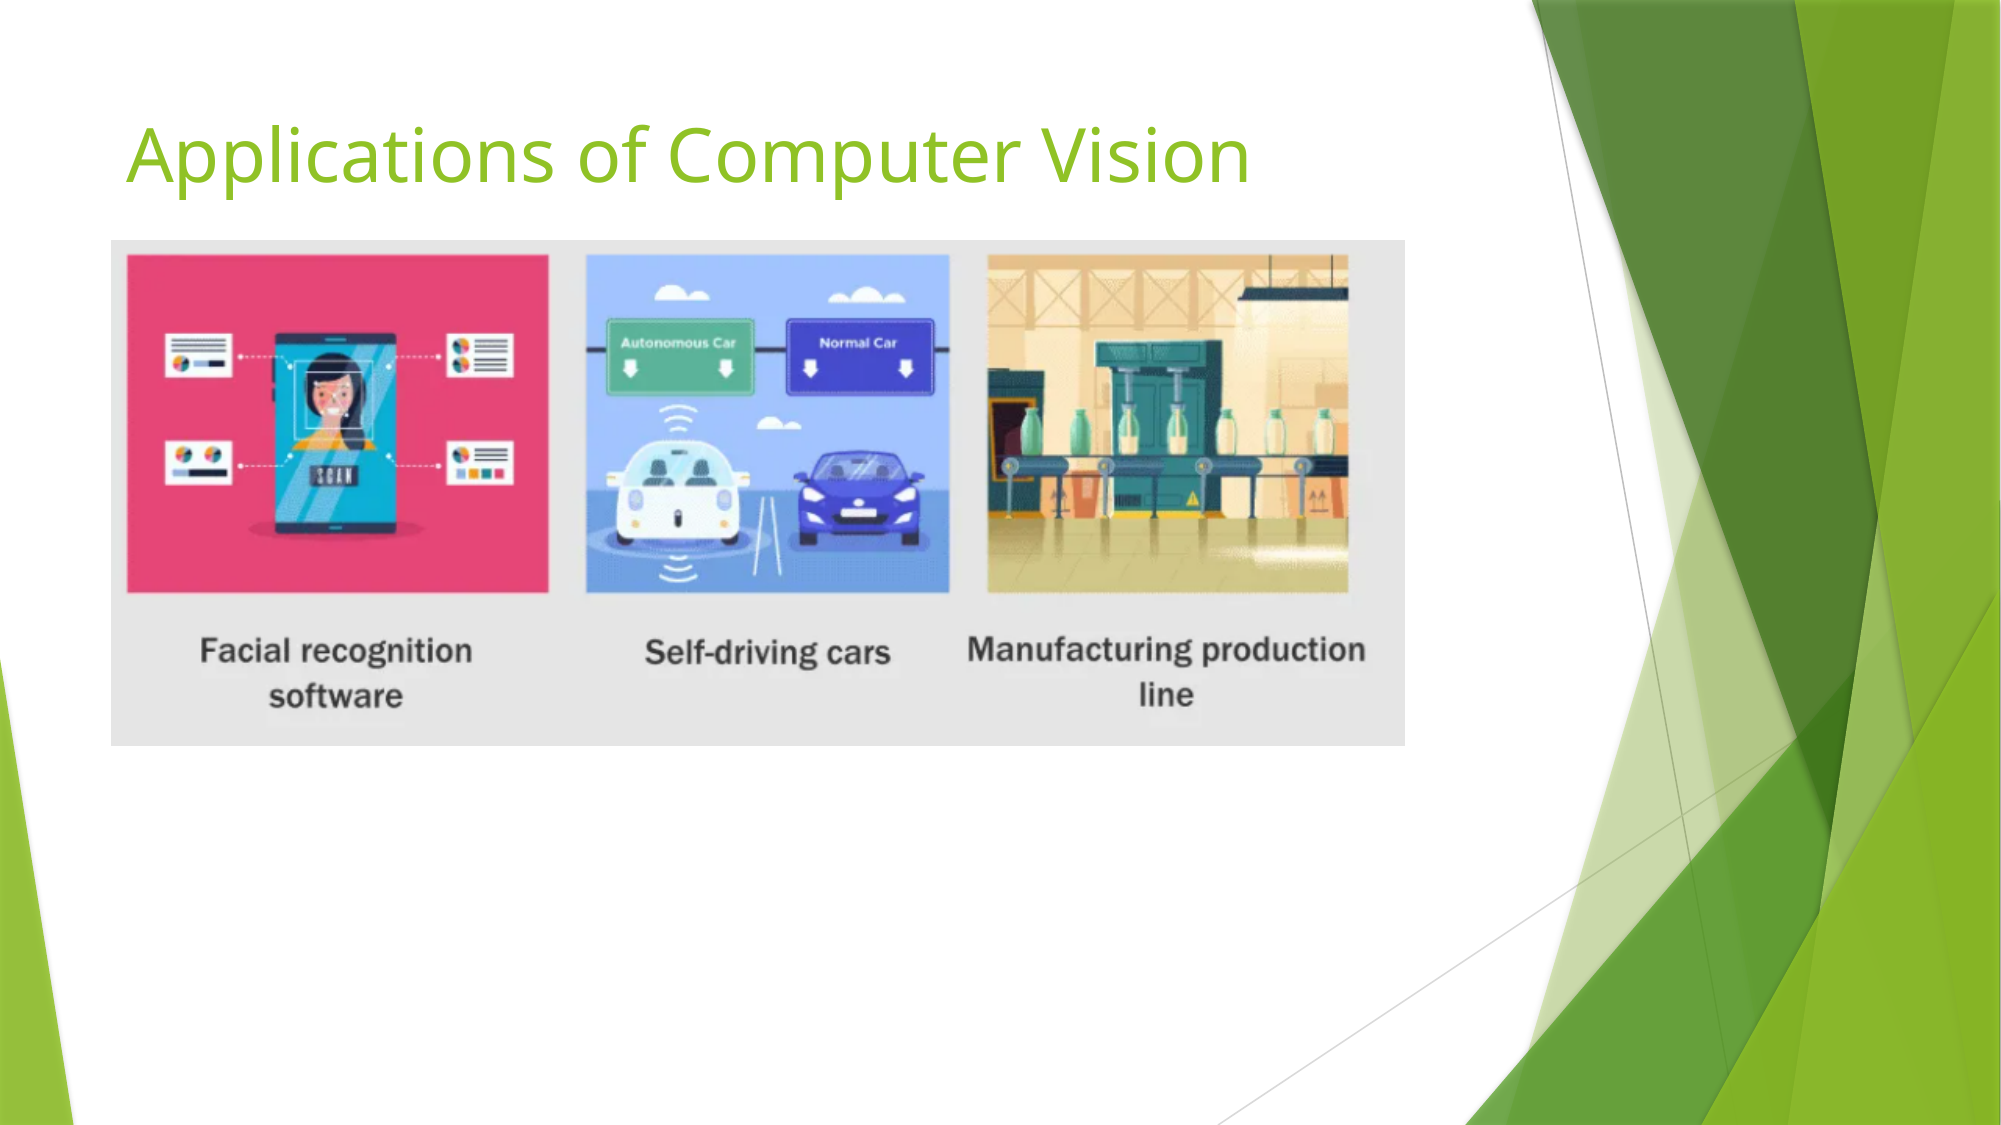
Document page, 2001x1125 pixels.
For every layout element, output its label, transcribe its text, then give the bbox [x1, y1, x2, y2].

title Applications of Computer Vision [111, 99, 1522, 317]
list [110, 239, 1406, 746]
